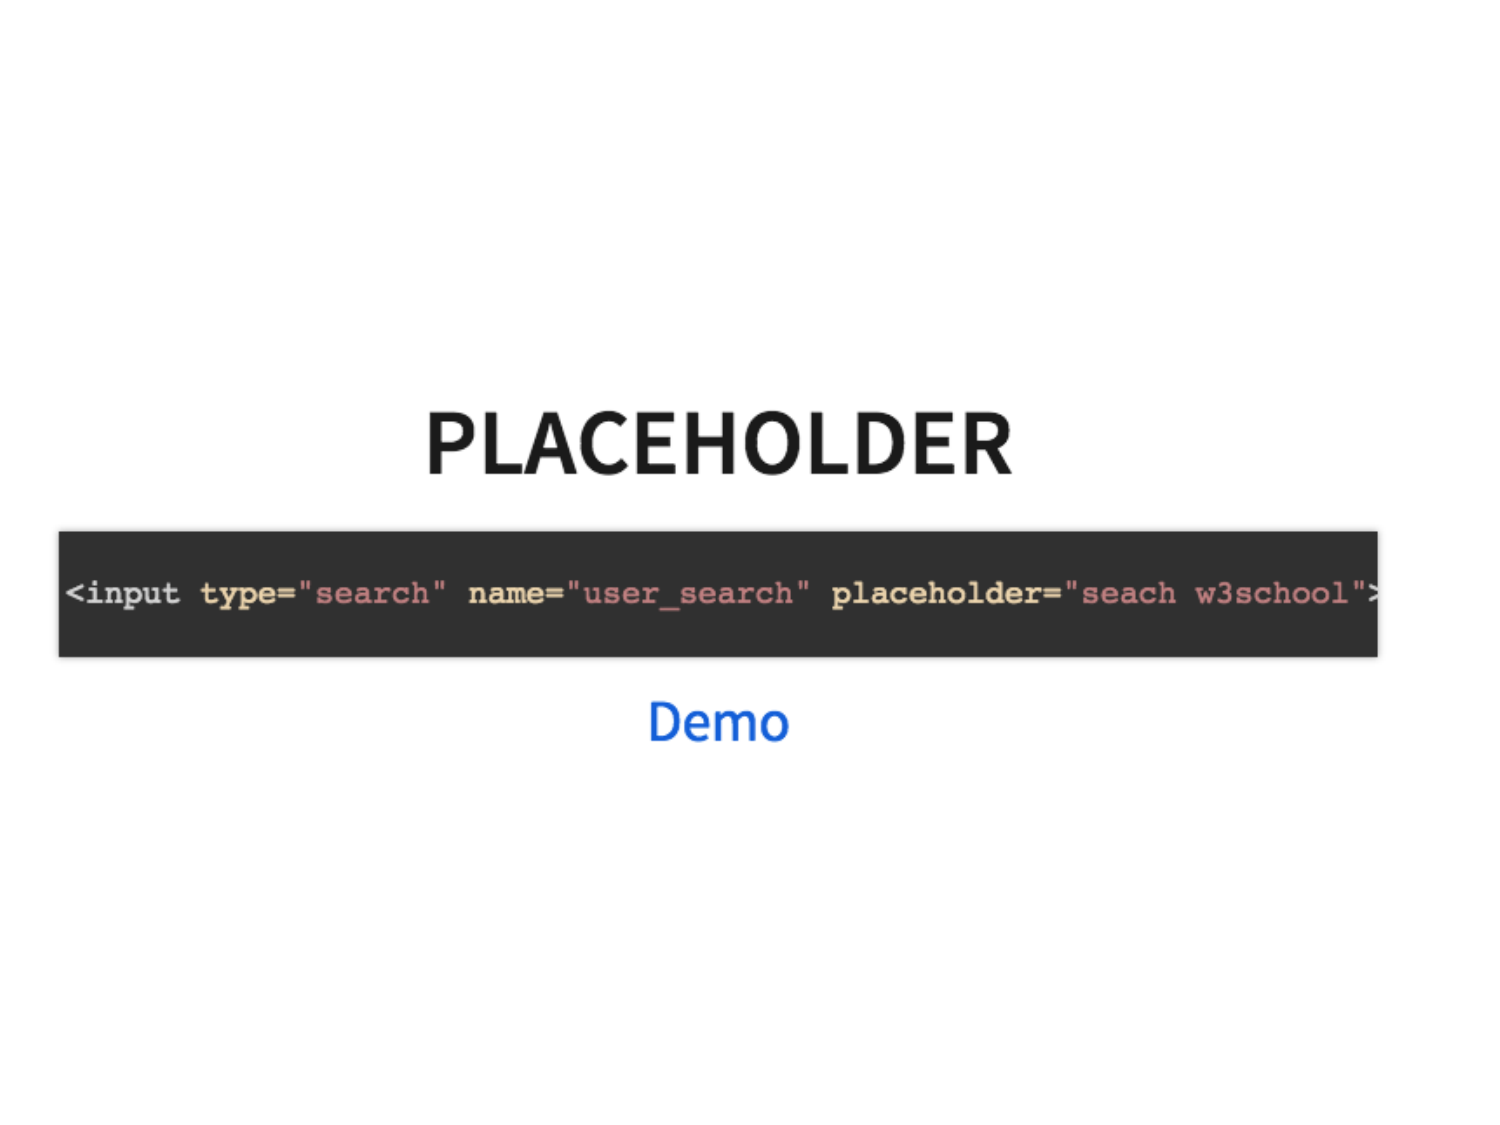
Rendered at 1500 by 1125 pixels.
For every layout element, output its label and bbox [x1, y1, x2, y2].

picture [0, 291, 1500, 832]
